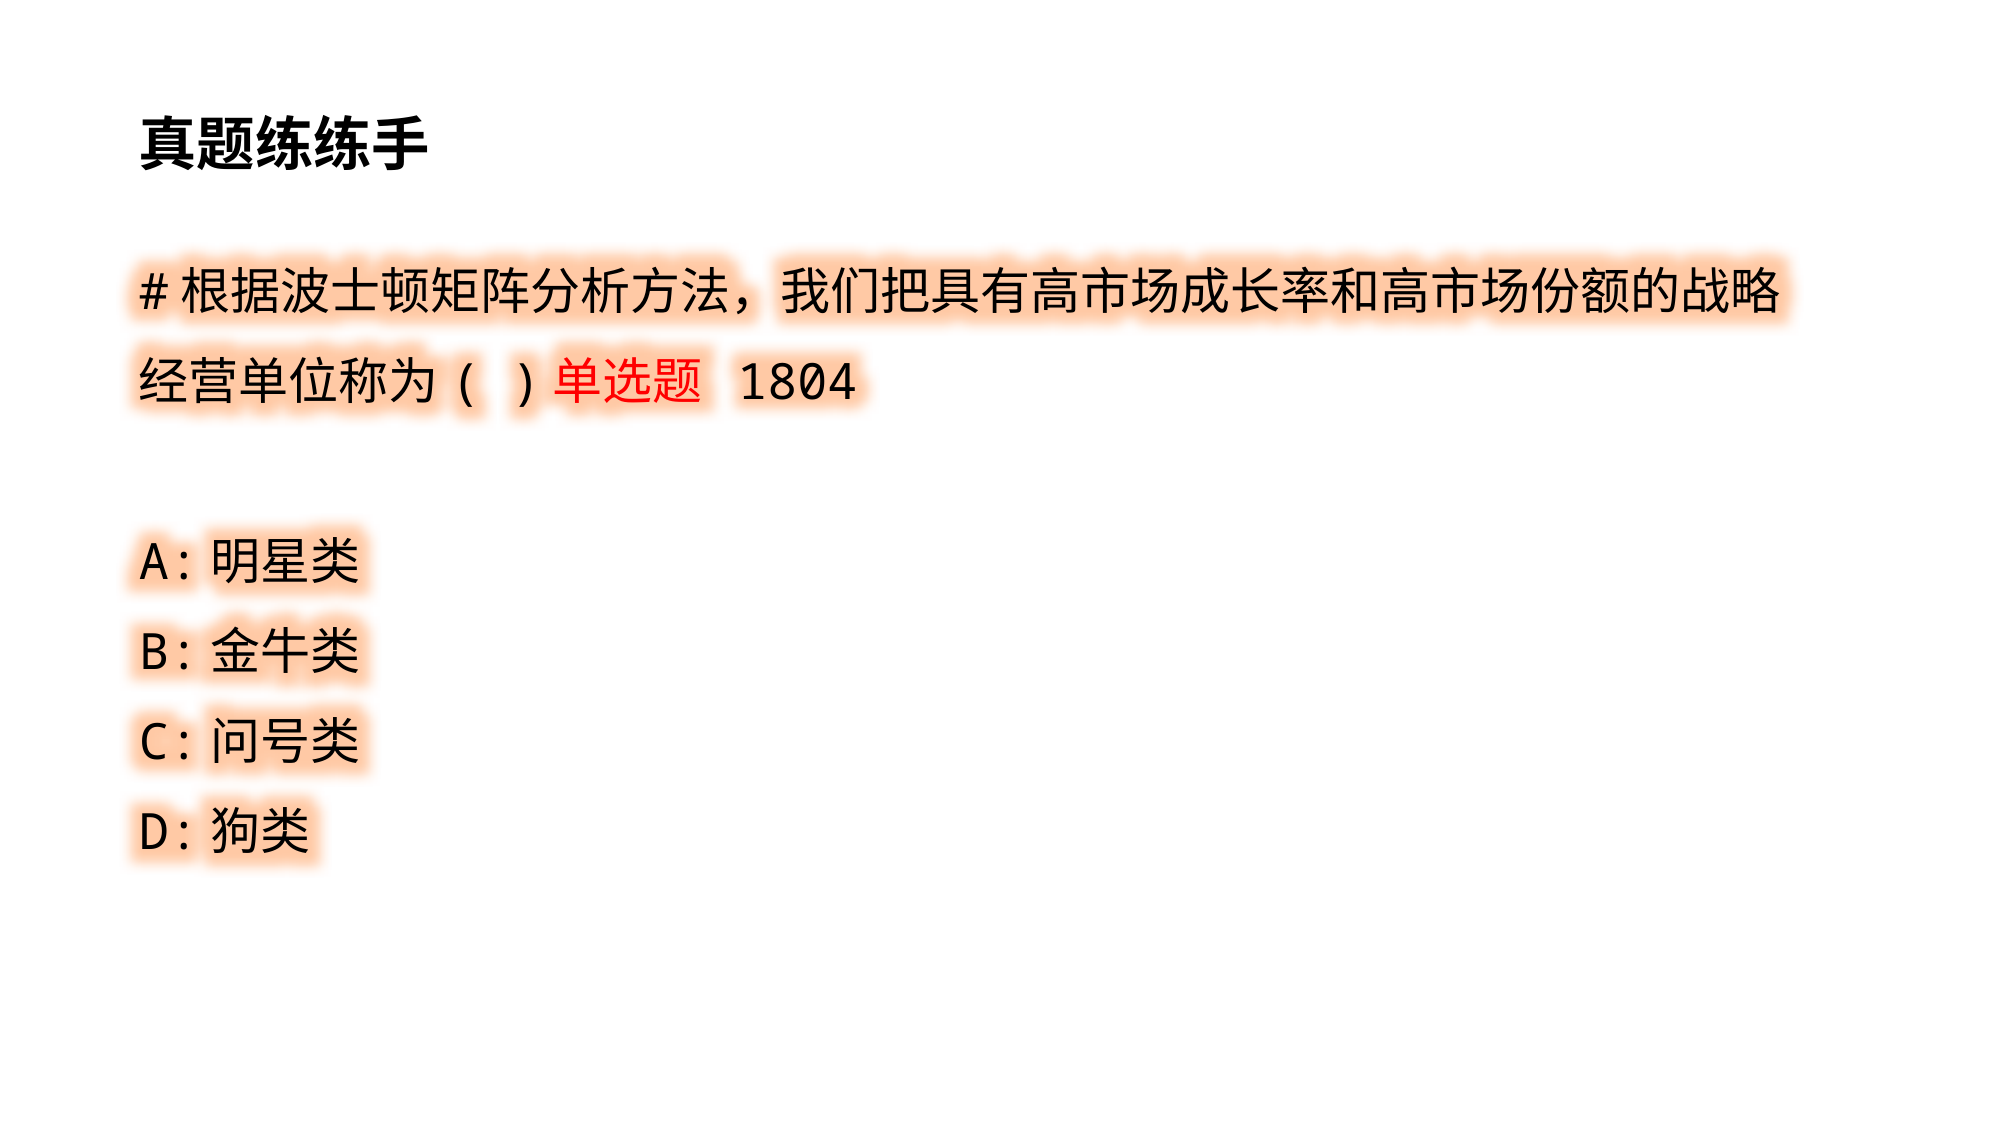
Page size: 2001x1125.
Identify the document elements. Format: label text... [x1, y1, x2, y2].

text_box 真题练练手 [120, 97, 1568, 187]
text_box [117, 216, 1843, 1051]
table_cell 产业条件可以改变 [113, 212, 1847, 1055]
text_box #根据波士顿矩阵分析方法，我们把具有高市场成长率和高市场份额的战略经营单位称为( )单选题 1804 A:明星类 B:金牛类 C:问号类 D:狗类 [120, 219, 1839, 1047]
